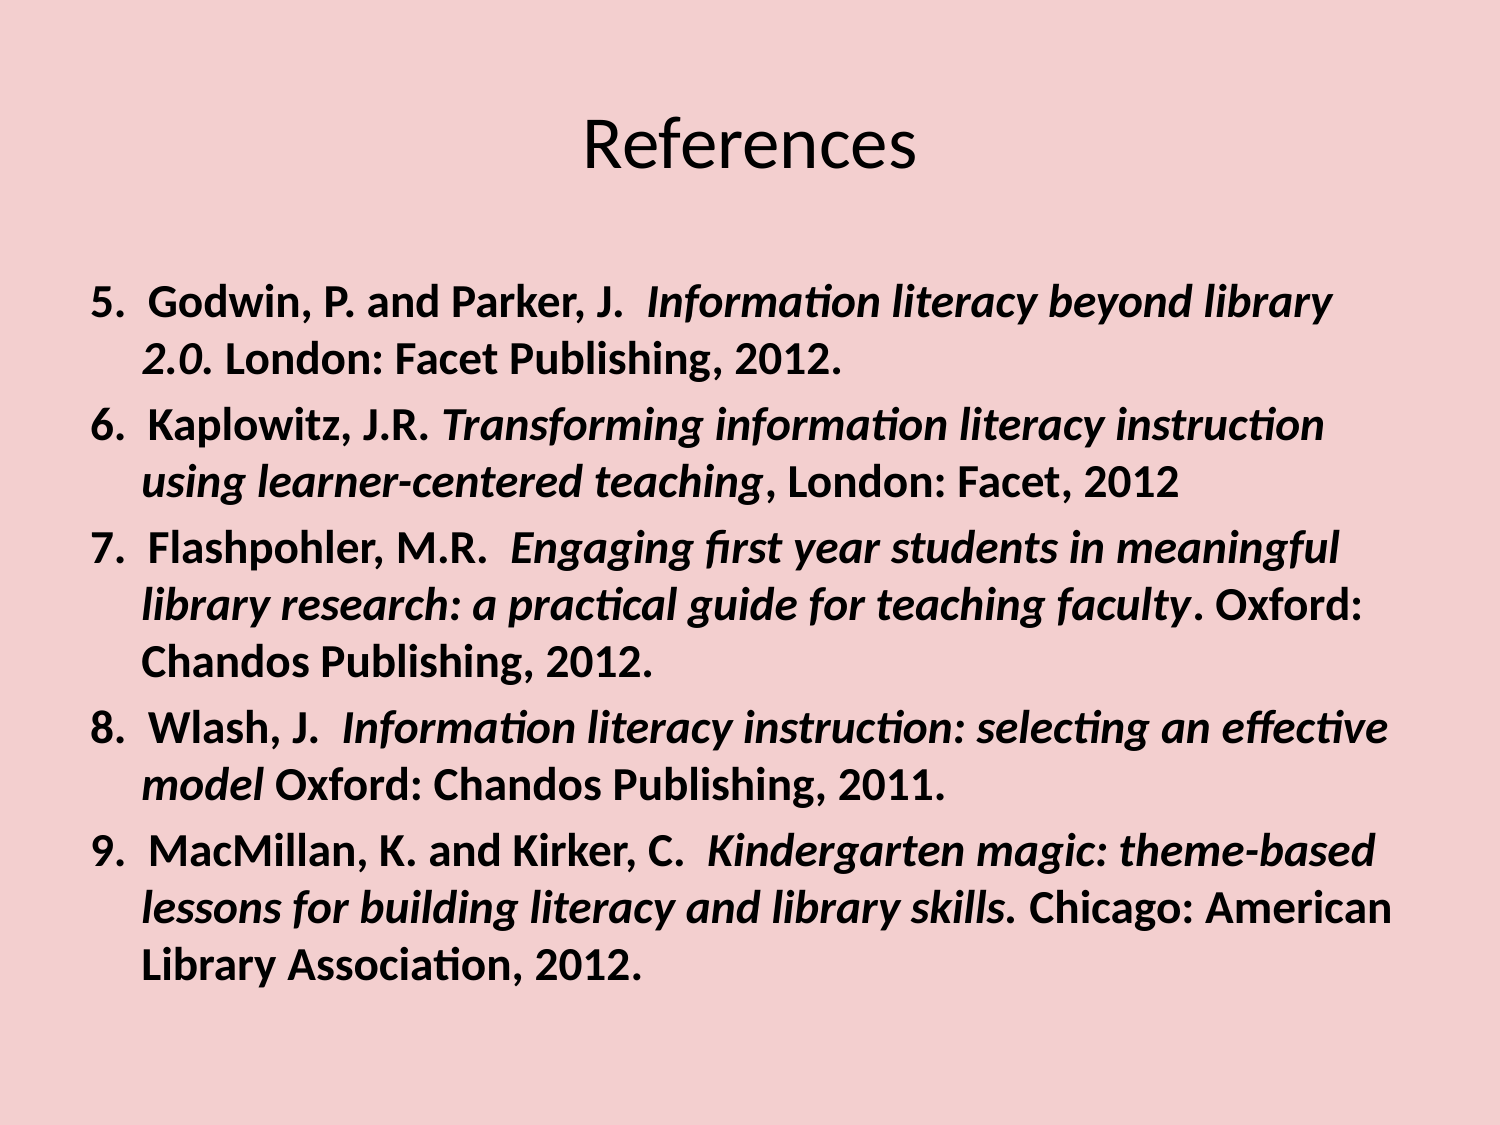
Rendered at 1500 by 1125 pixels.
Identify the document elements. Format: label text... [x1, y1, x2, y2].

title References [74, 44, 1426, 233]
list 5. Godwin, P. and Parker, J. Information literacy beyond library 2.0. London: Facet Publishing, 2012. 6. Kaplowitz, J.R. Transforming information literacy instruction using learner-centered teaching, London: Facet, 2012 7. Flashpohler, M.R. Engaging first year students in meaningful library research: a practical guide for teaching faculty. Oxford: Chandos Publishing, 2012. 8. Wlash, J. Information literacy instruction: selecting an effective model Oxford: Chandos Publishing, 2011. 9. MacMillan, K. and Kirker, C. Kindergarten magic: theme-based lessons for building literacy and library skills. Chicago: American Library Association, 2012. [74, 262, 1426, 1006]
